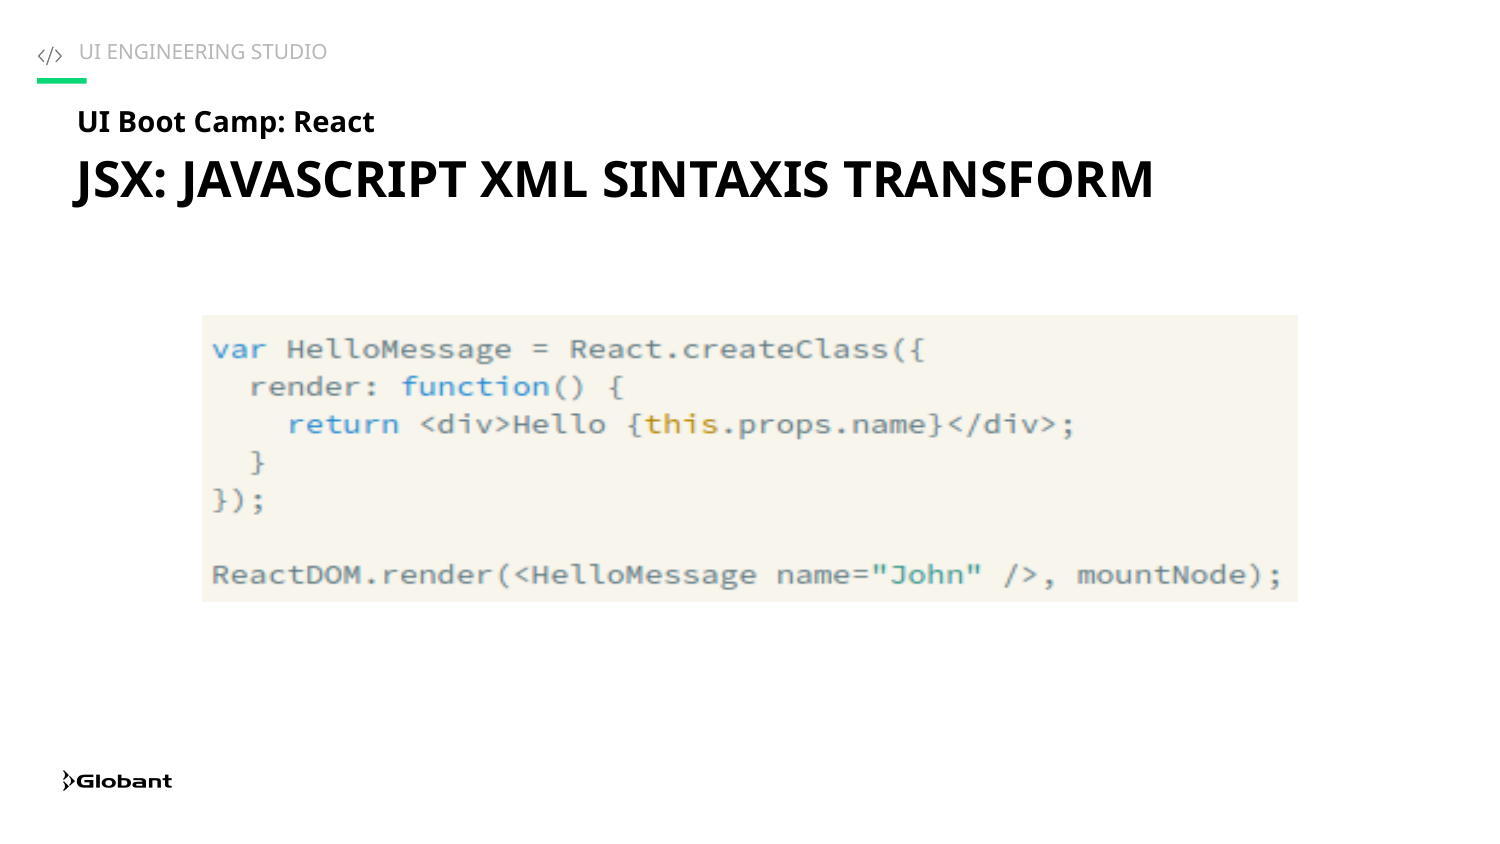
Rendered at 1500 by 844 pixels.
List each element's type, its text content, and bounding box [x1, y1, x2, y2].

picture [36, 45, 63, 66]
text_box [37, 78, 87, 84]
text_box UI ENGINEERING STUDIO [64, 29, 632, 69]
picture [62, 770, 172, 791]
text_box UI Boot Camp: React JSX: JAVASCRIPT XML SINTAXIS TRANSFORM [61, 83, 1291, 227]
picture [201, 315, 1299, 602]
